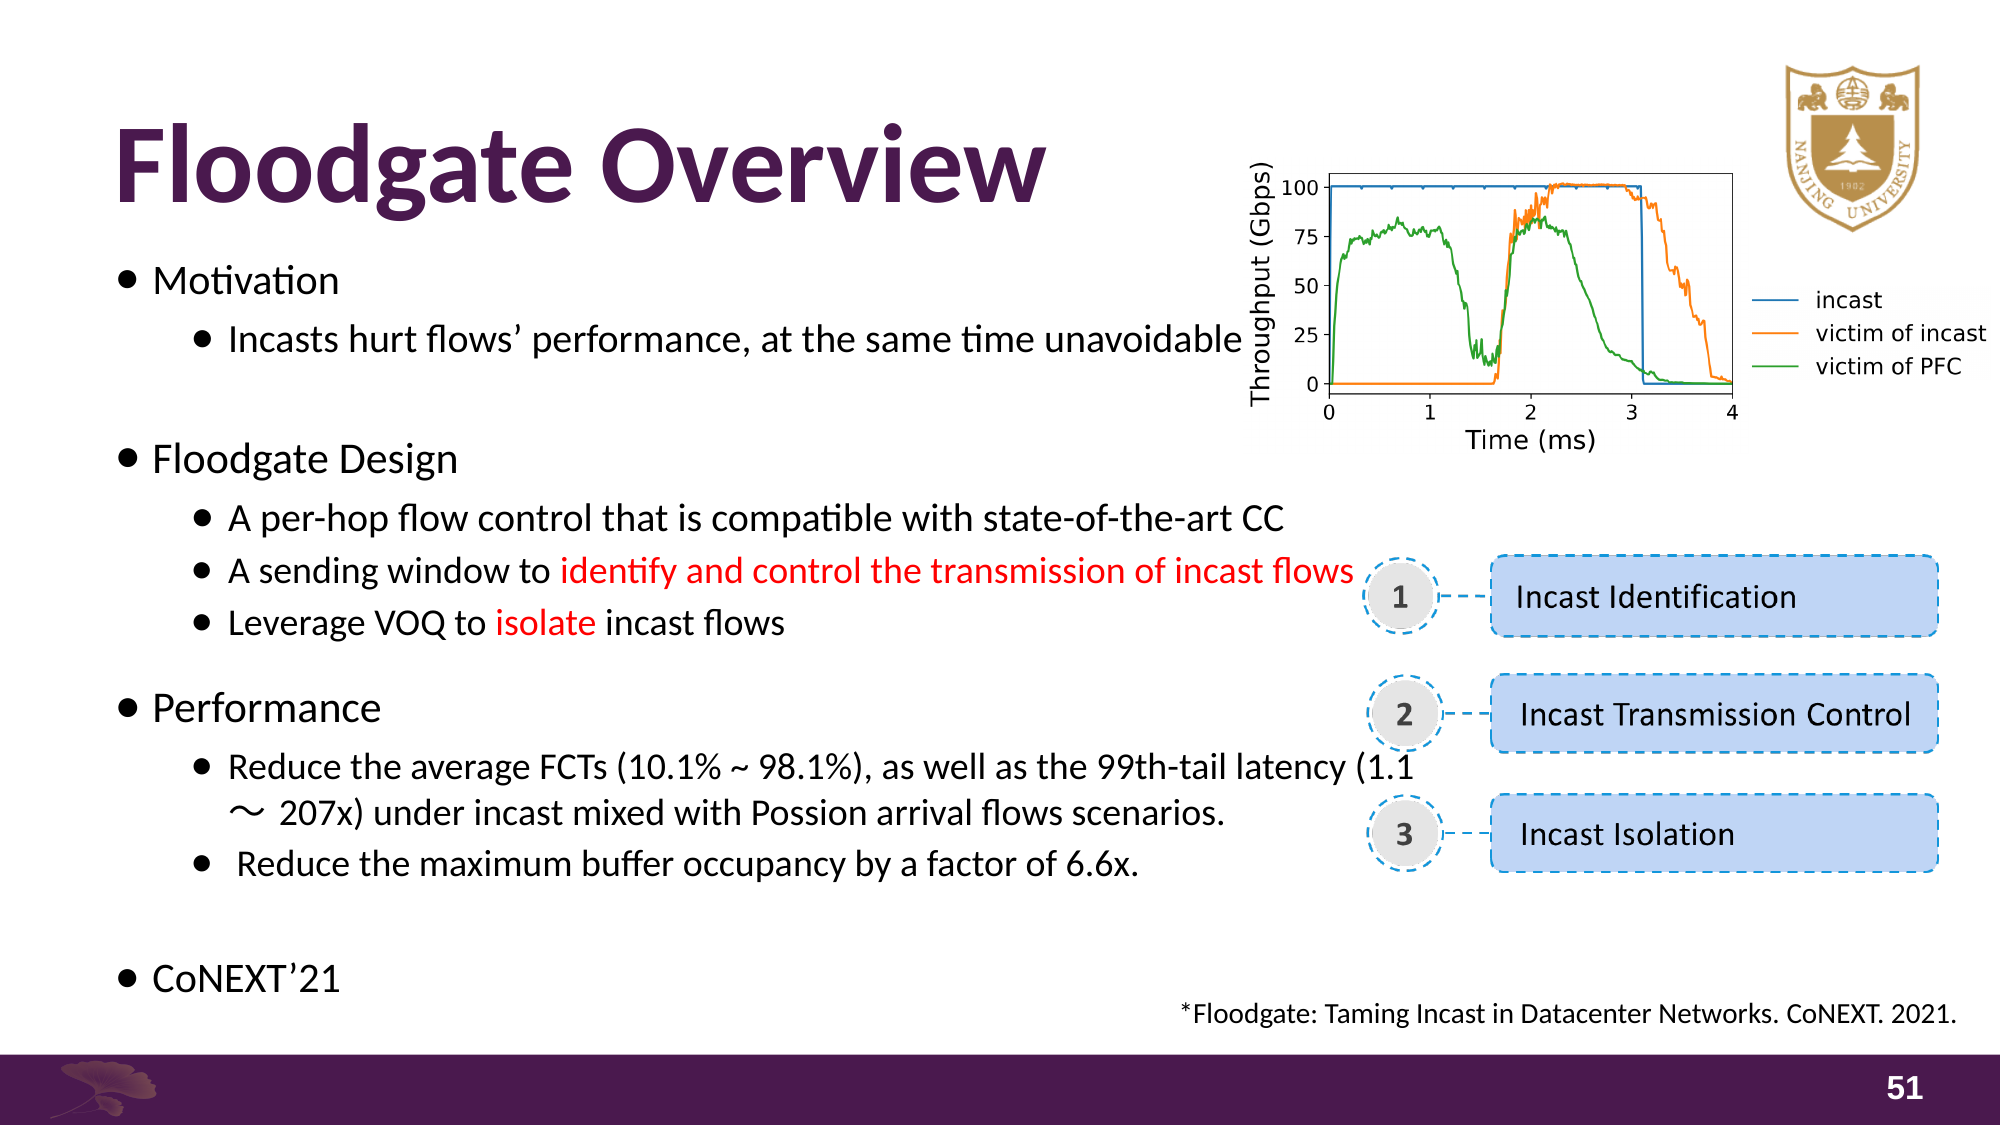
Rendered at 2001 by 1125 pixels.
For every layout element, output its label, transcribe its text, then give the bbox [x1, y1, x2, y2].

picture [1758, 47, 1939, 248]
picture [1243, 157, 1991, 454]
title Floodgate Overview [99, 99, 1900, 216]
text_box *Floodgate: Taming Incast in Datacenter Networks. CoNEXT. 2021. [1163, 986, 1991, 1037]
picture [15, 1044, 196, 1125]
picture [1362, 554, 1939, 876]
list Motivation Incasts hurt flows’ performance, at the same time unavoidable. Floodgate Design A per-hop flow control that is compatible with state-of-the-art CC A sending window to identify and control the transmission of incast flows Leverage VOQ to isolate incast flows Performance Reduce the average FCTs (10.1% ~ 98.1%), as well as the 99th-tail latency (1.1 ～ 207x) under incast mixed with Possion arrival flows scenarios. Reduce the maximum buffer occupancy by a factor of 6.6x. CoNEXT’21 [99, 244, 1455, 1026]
slide_number 51 [1495, 1060, 1939, 1113]
